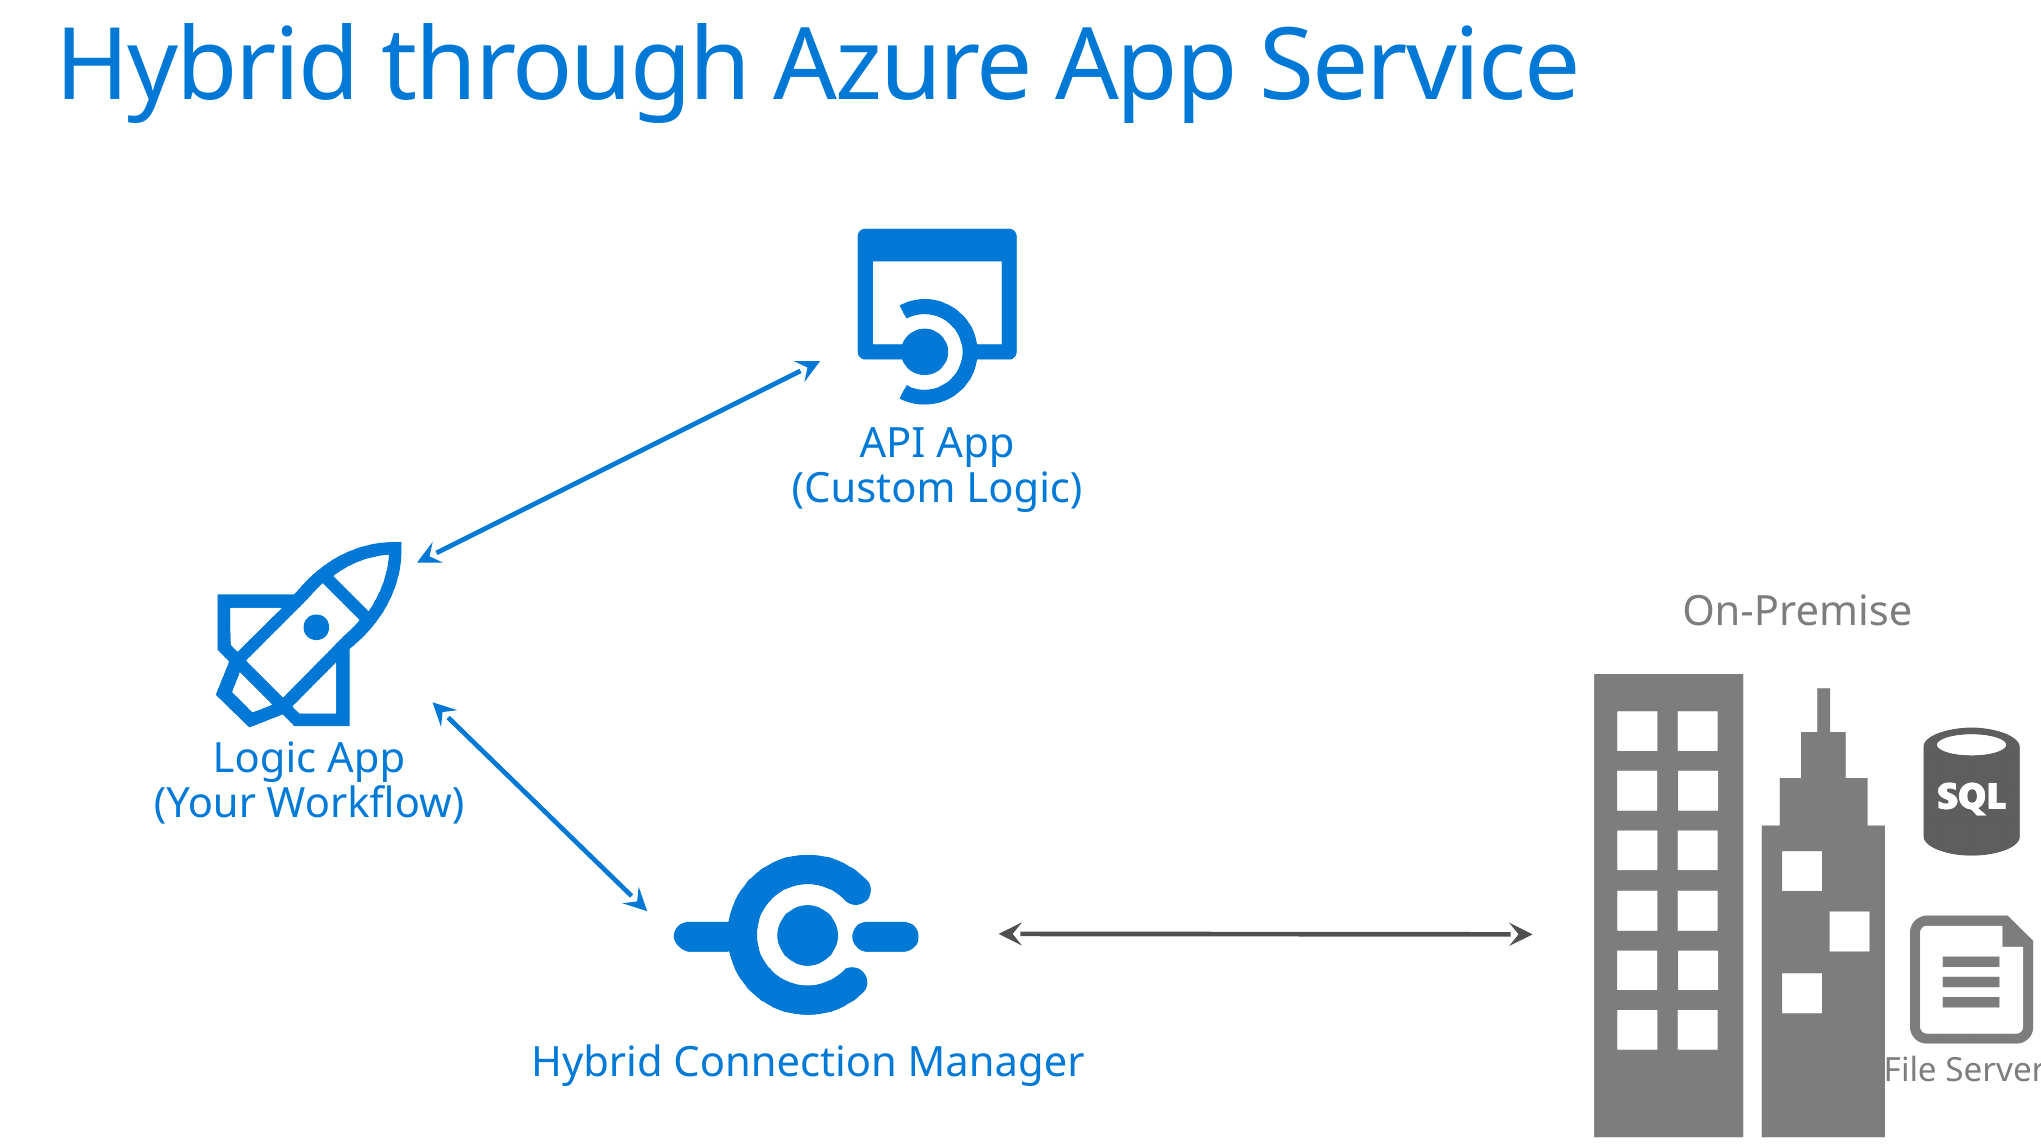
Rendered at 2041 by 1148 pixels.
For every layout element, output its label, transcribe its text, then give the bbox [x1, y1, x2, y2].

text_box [416, 360, 821, 563]
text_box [130, 541, 489, 852]
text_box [513, 811, 1102, 1112]
picture [1506, 672, 2036, 1138]
text_box On-Premise [1652, 567, 1943, 658]
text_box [432, 702, 648, 912]
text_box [767, 227, 1107, 538]
title Hybrid through Azure App Service [31, 0, 2027, 148]
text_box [1857, 915, 2041, 1120]
